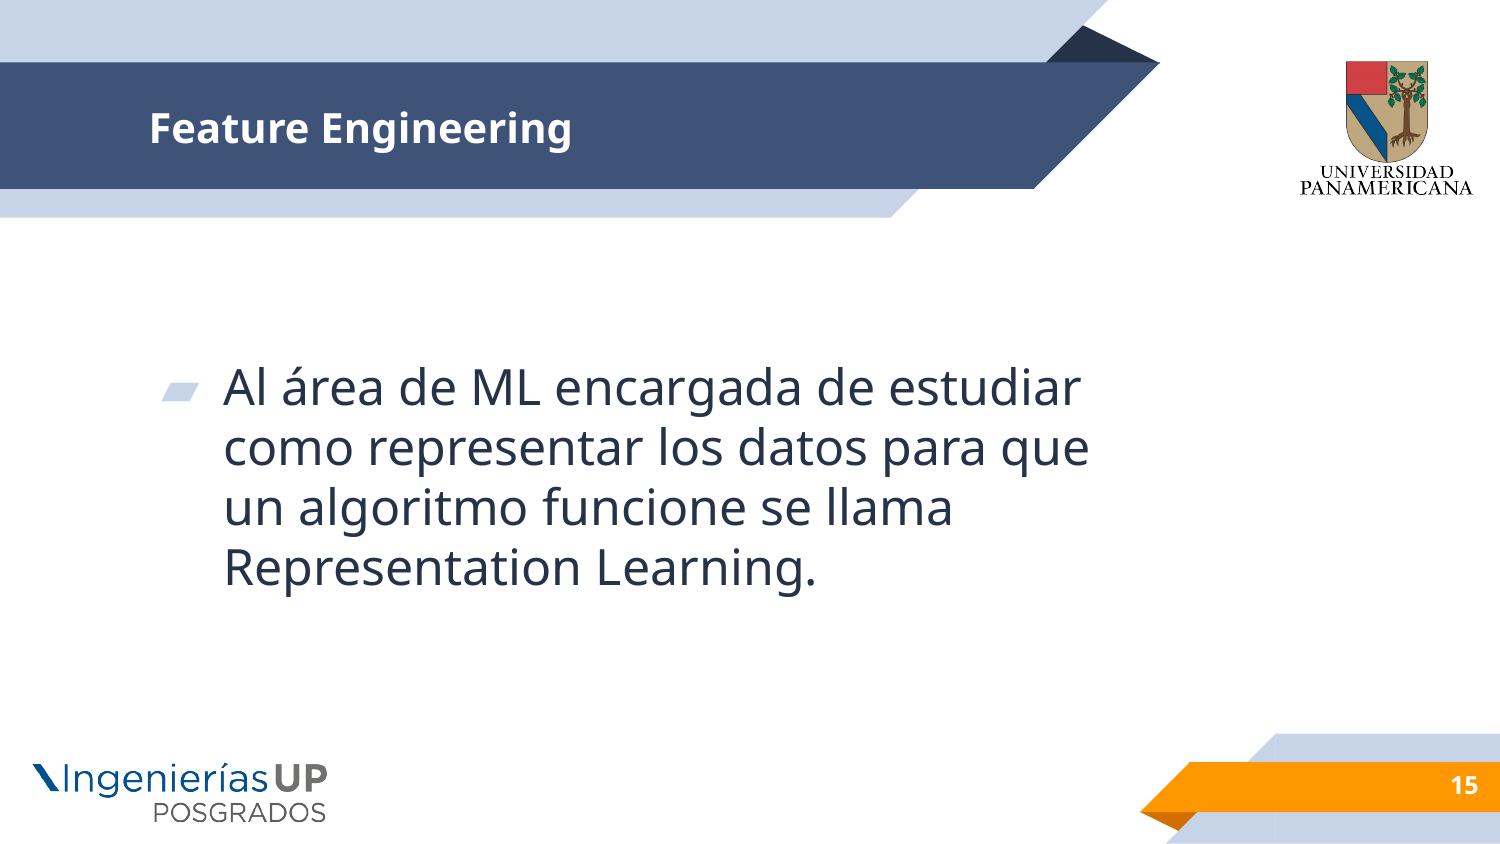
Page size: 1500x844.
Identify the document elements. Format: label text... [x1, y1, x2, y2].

picture [1286, 44, 1490, 210]
slide_number 15 [1249, 760, 1494, 813]
title Feature Engineering [133, 64, 1035, 190]
list Al área de ML encargada de estudiar como representar los datos para que un algoritmo funcione se llama Representation Learning. [133, 217, 1140, 734]
picture [15, 737, 344, 844]
